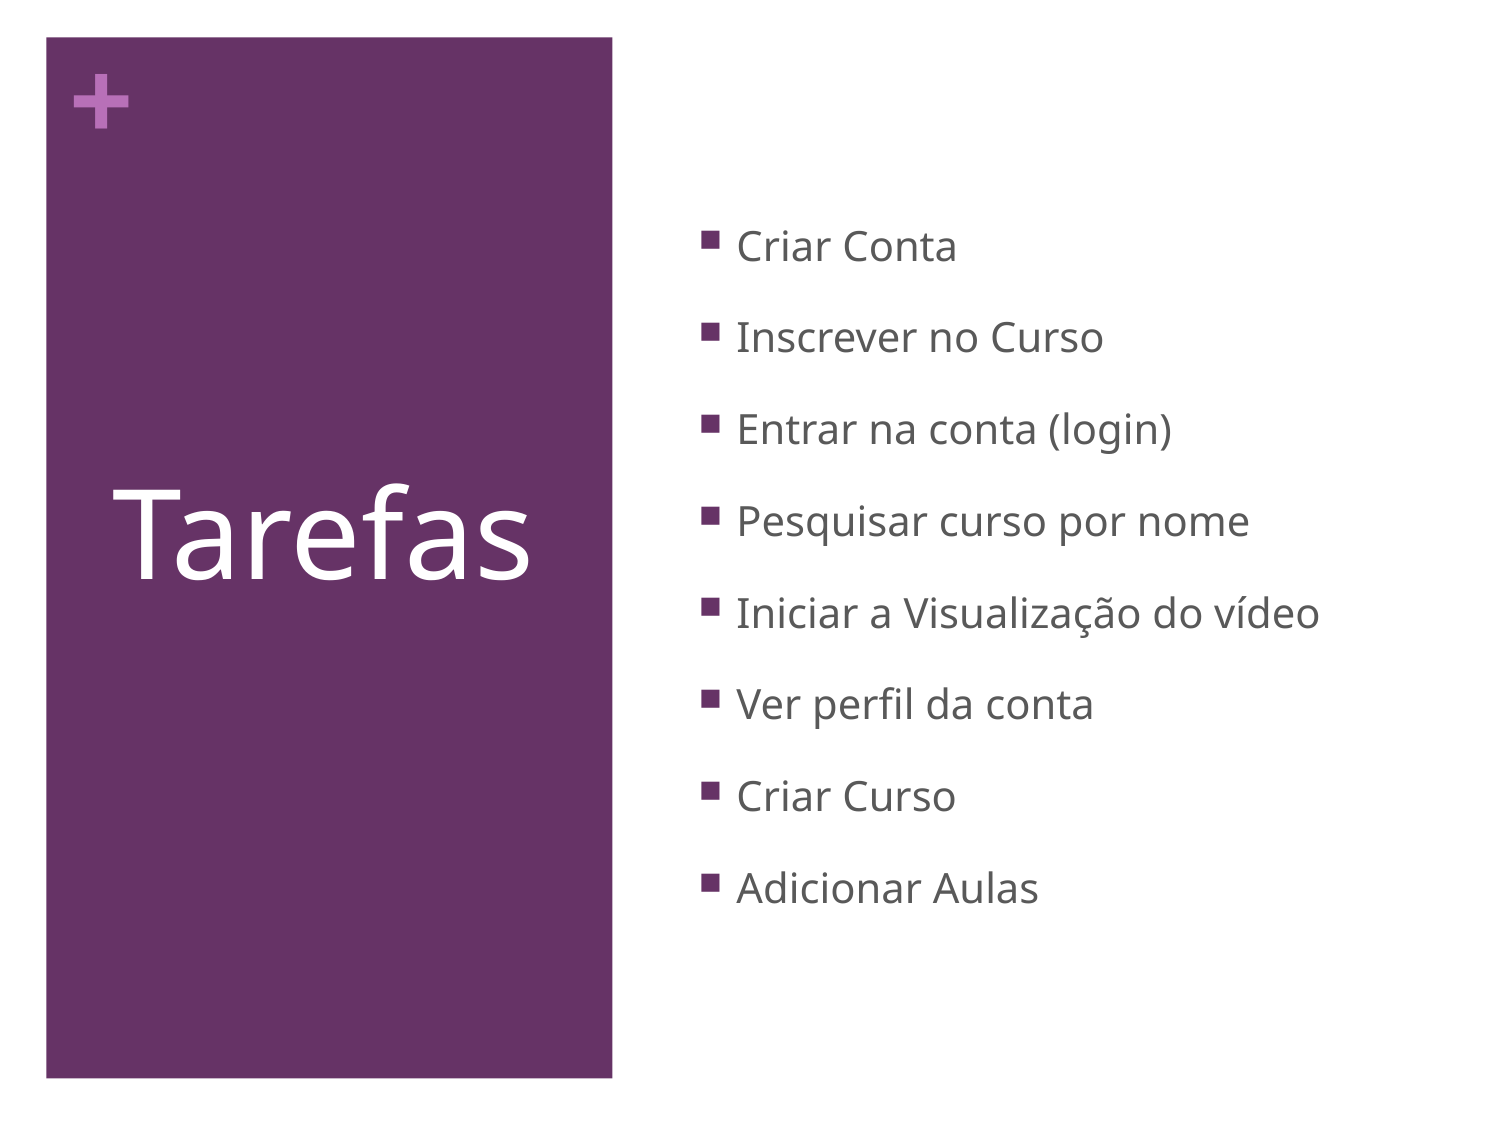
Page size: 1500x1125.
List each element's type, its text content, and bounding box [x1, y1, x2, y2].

title Tarefas [97, 421, 572, 613]
list Criar Conta Inscrever no Curso Entrar na conta (login) Pesquisar curso por nome Iniciar a Visualização do vídeo Ver perfil da conta Criar Curso Adicionar Aulas [683, 211, 1500, 1005]
